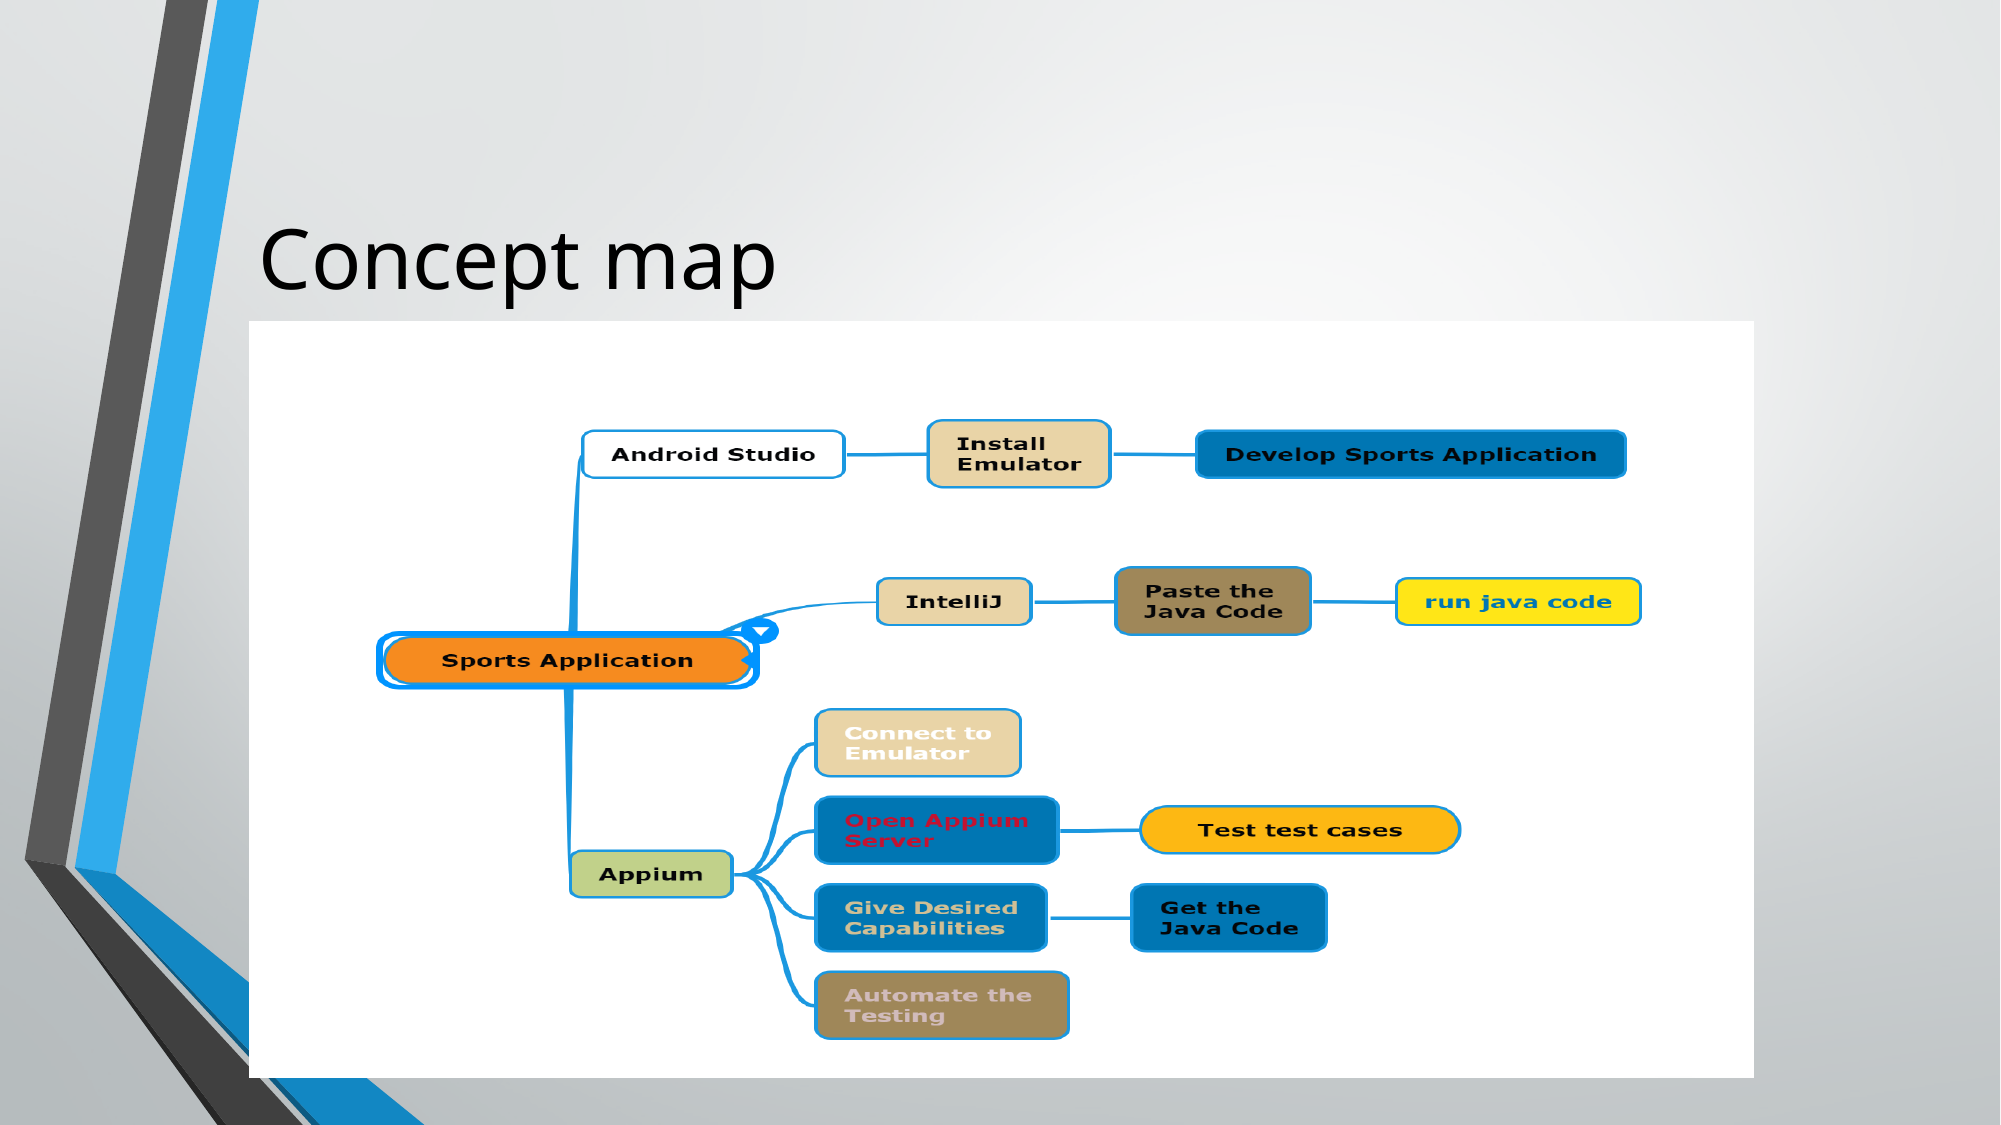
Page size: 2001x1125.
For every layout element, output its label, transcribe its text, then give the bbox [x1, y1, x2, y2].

title Concept map [243, 112, 1887, 400]
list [249, 321, 1754, 1079]
